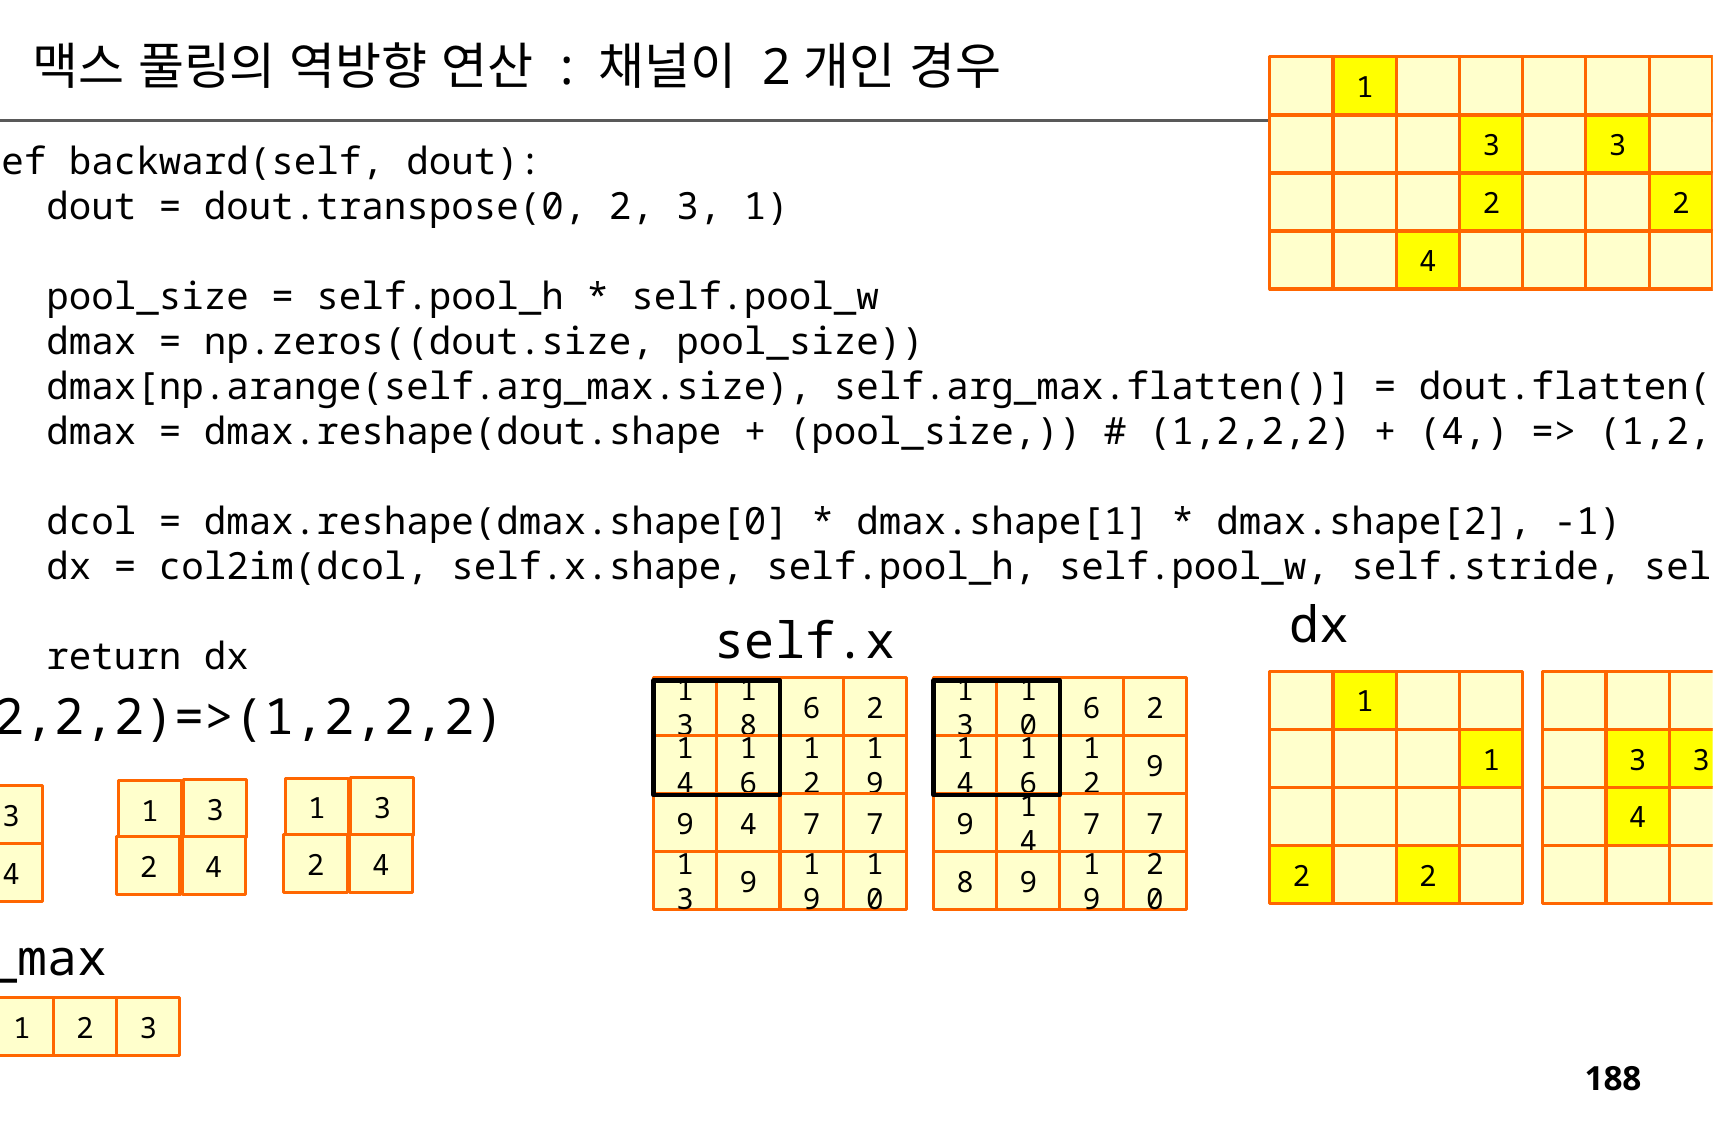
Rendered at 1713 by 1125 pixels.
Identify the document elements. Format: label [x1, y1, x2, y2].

text_box [17, 27, 1016, 102]
text_box [115, 778, 249, 897]
text_box [0, 918, 122, 993]
text_box [0, 55, 1713, 912]
text_box [282, 775, 416, 894]
text_box [0, 995, 182, 1058]
text_box [0, 784, 45, 904]
